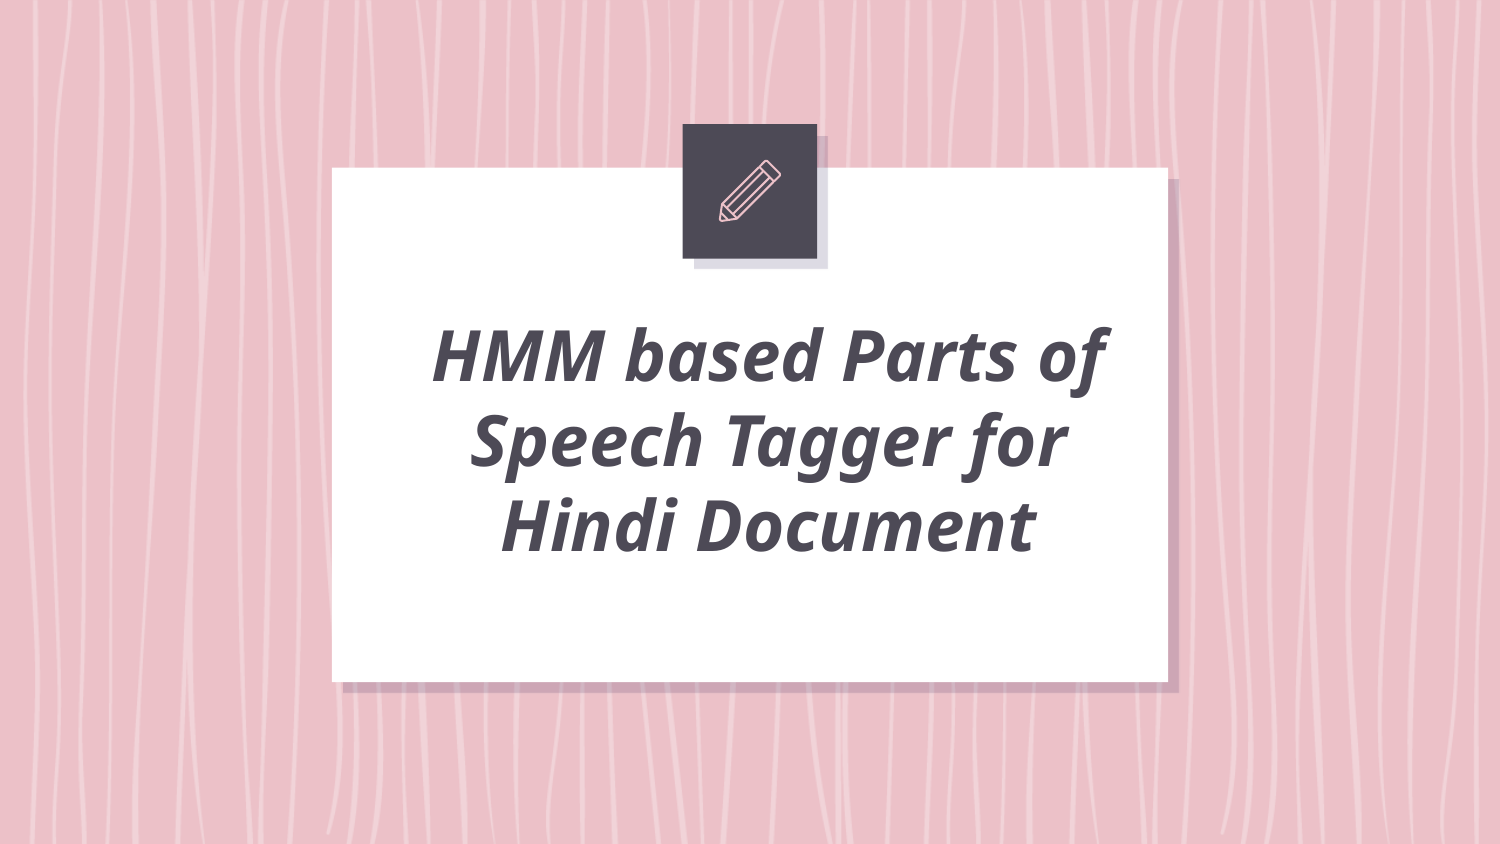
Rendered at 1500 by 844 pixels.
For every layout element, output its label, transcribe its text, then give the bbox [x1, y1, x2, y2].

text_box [719, 160, 781, 222]
title HMM based Parts of Speech Tagger for Hindi Document [411, 343, 1127, 534]
